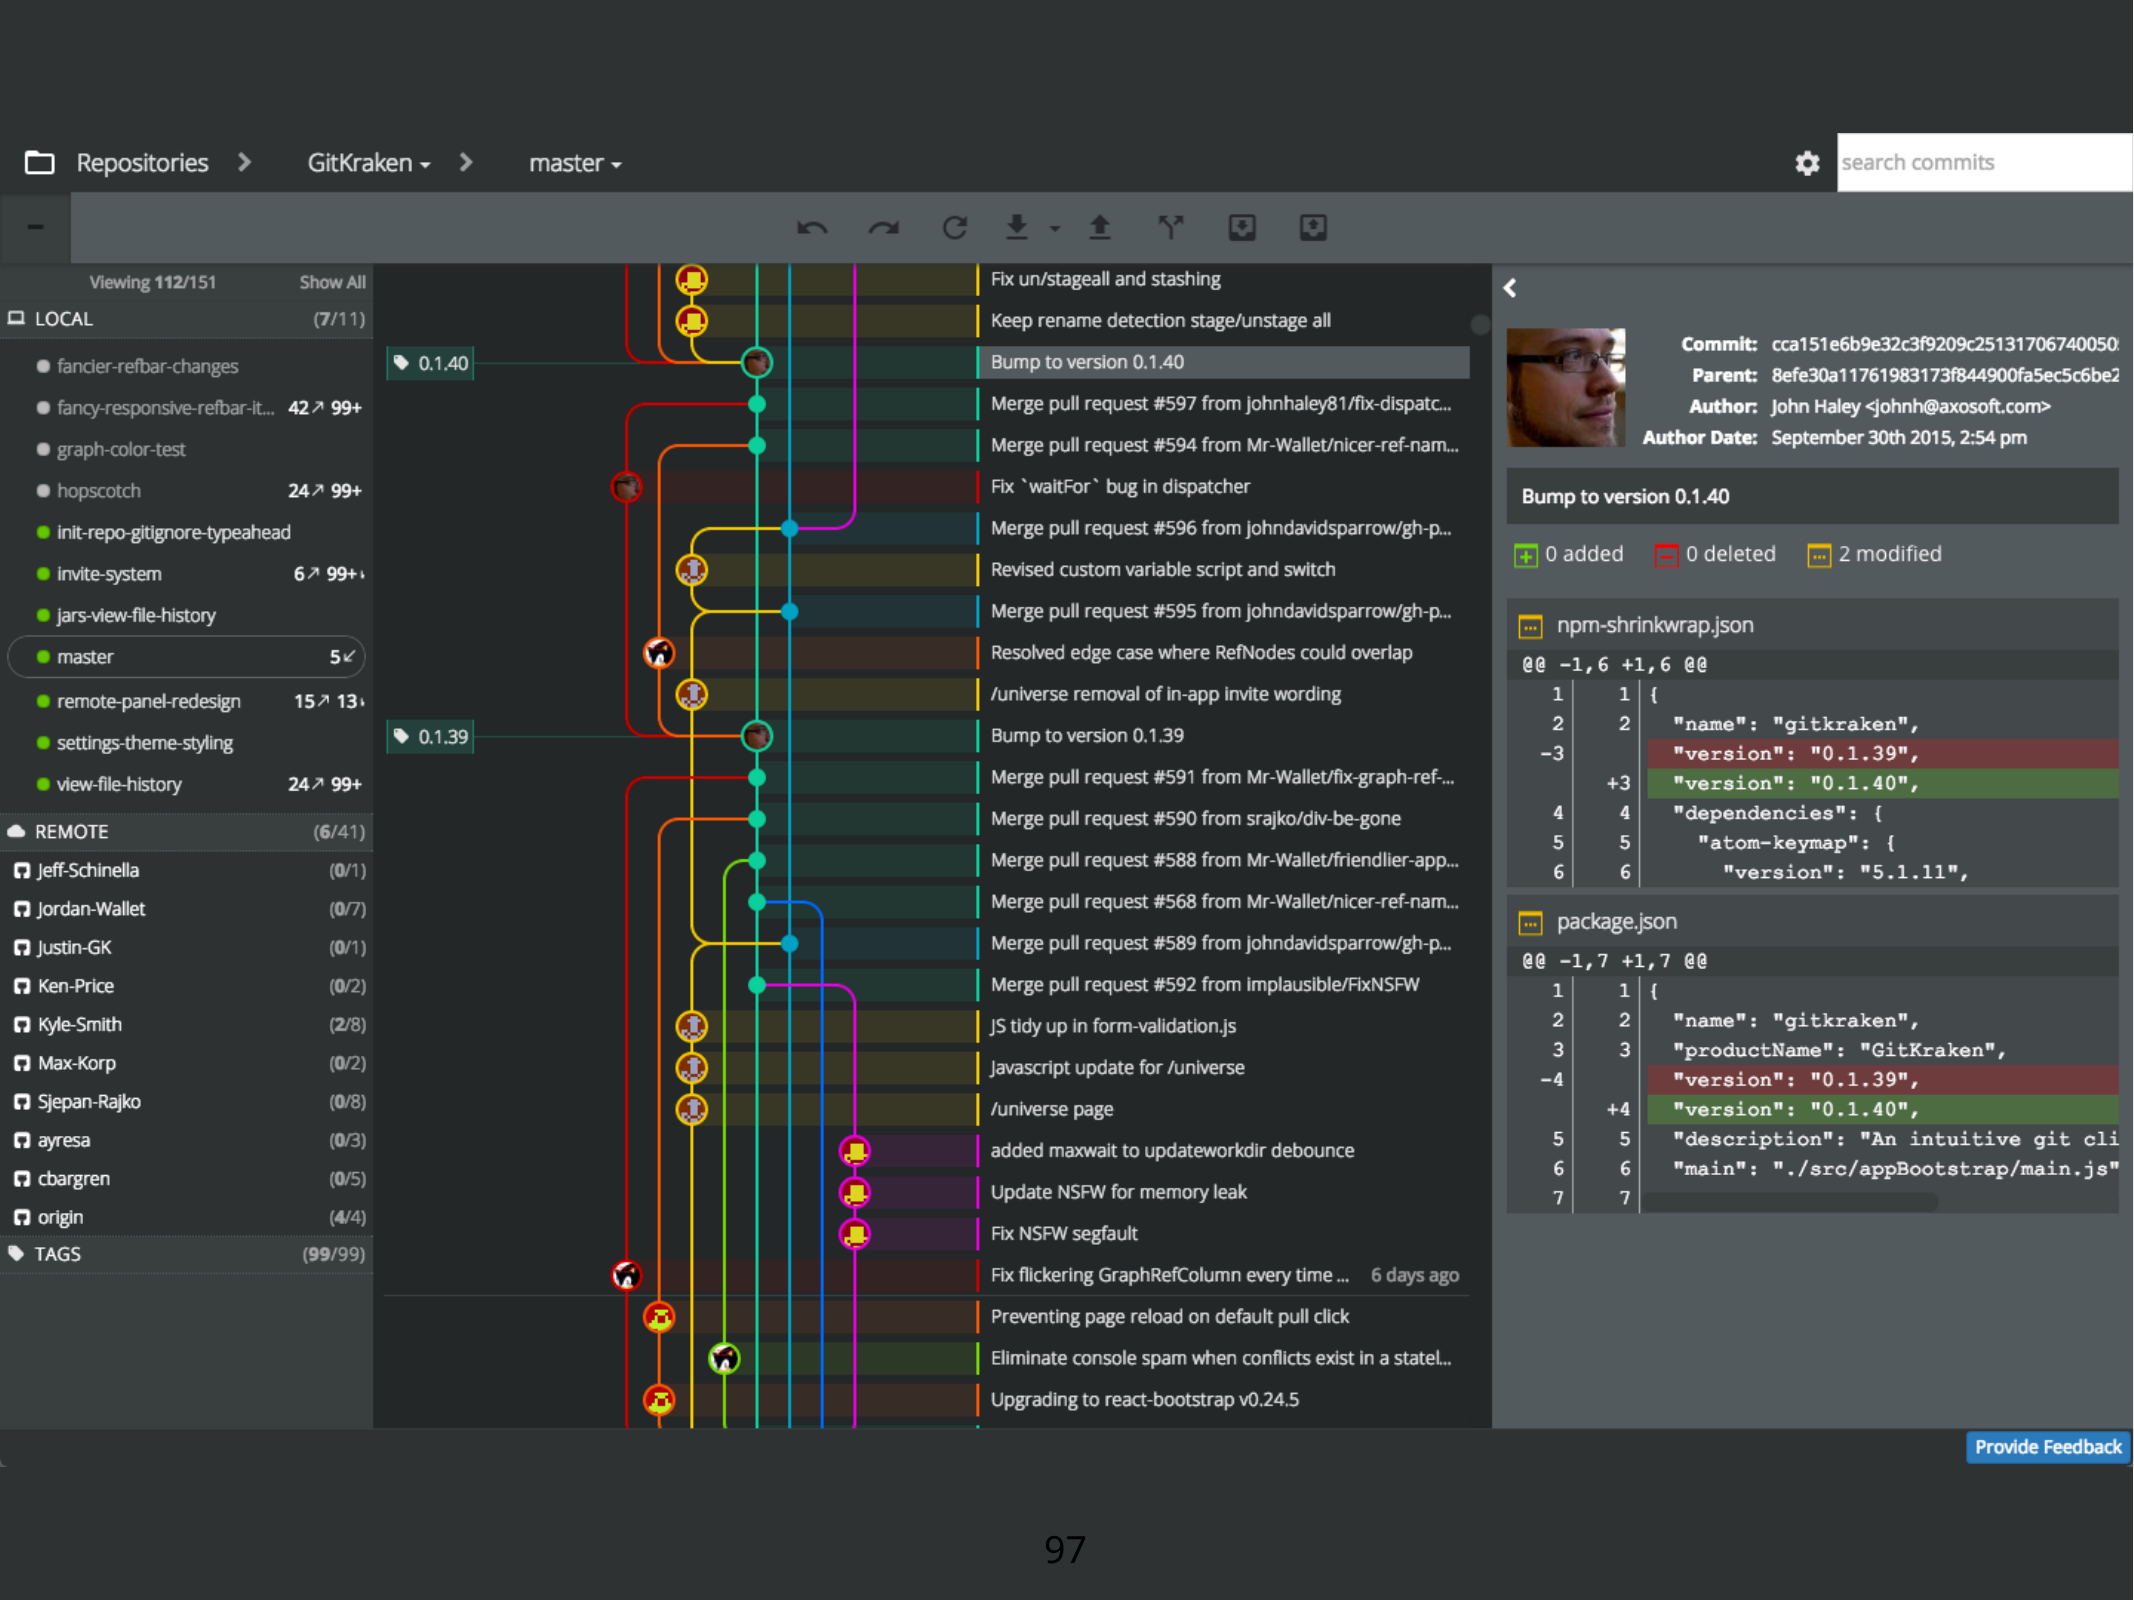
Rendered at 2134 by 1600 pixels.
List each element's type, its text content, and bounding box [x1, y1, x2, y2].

picture [0, 133, 2134, 1467]
slide_number ‹#› [1035, 1517, 1096, 1600]
